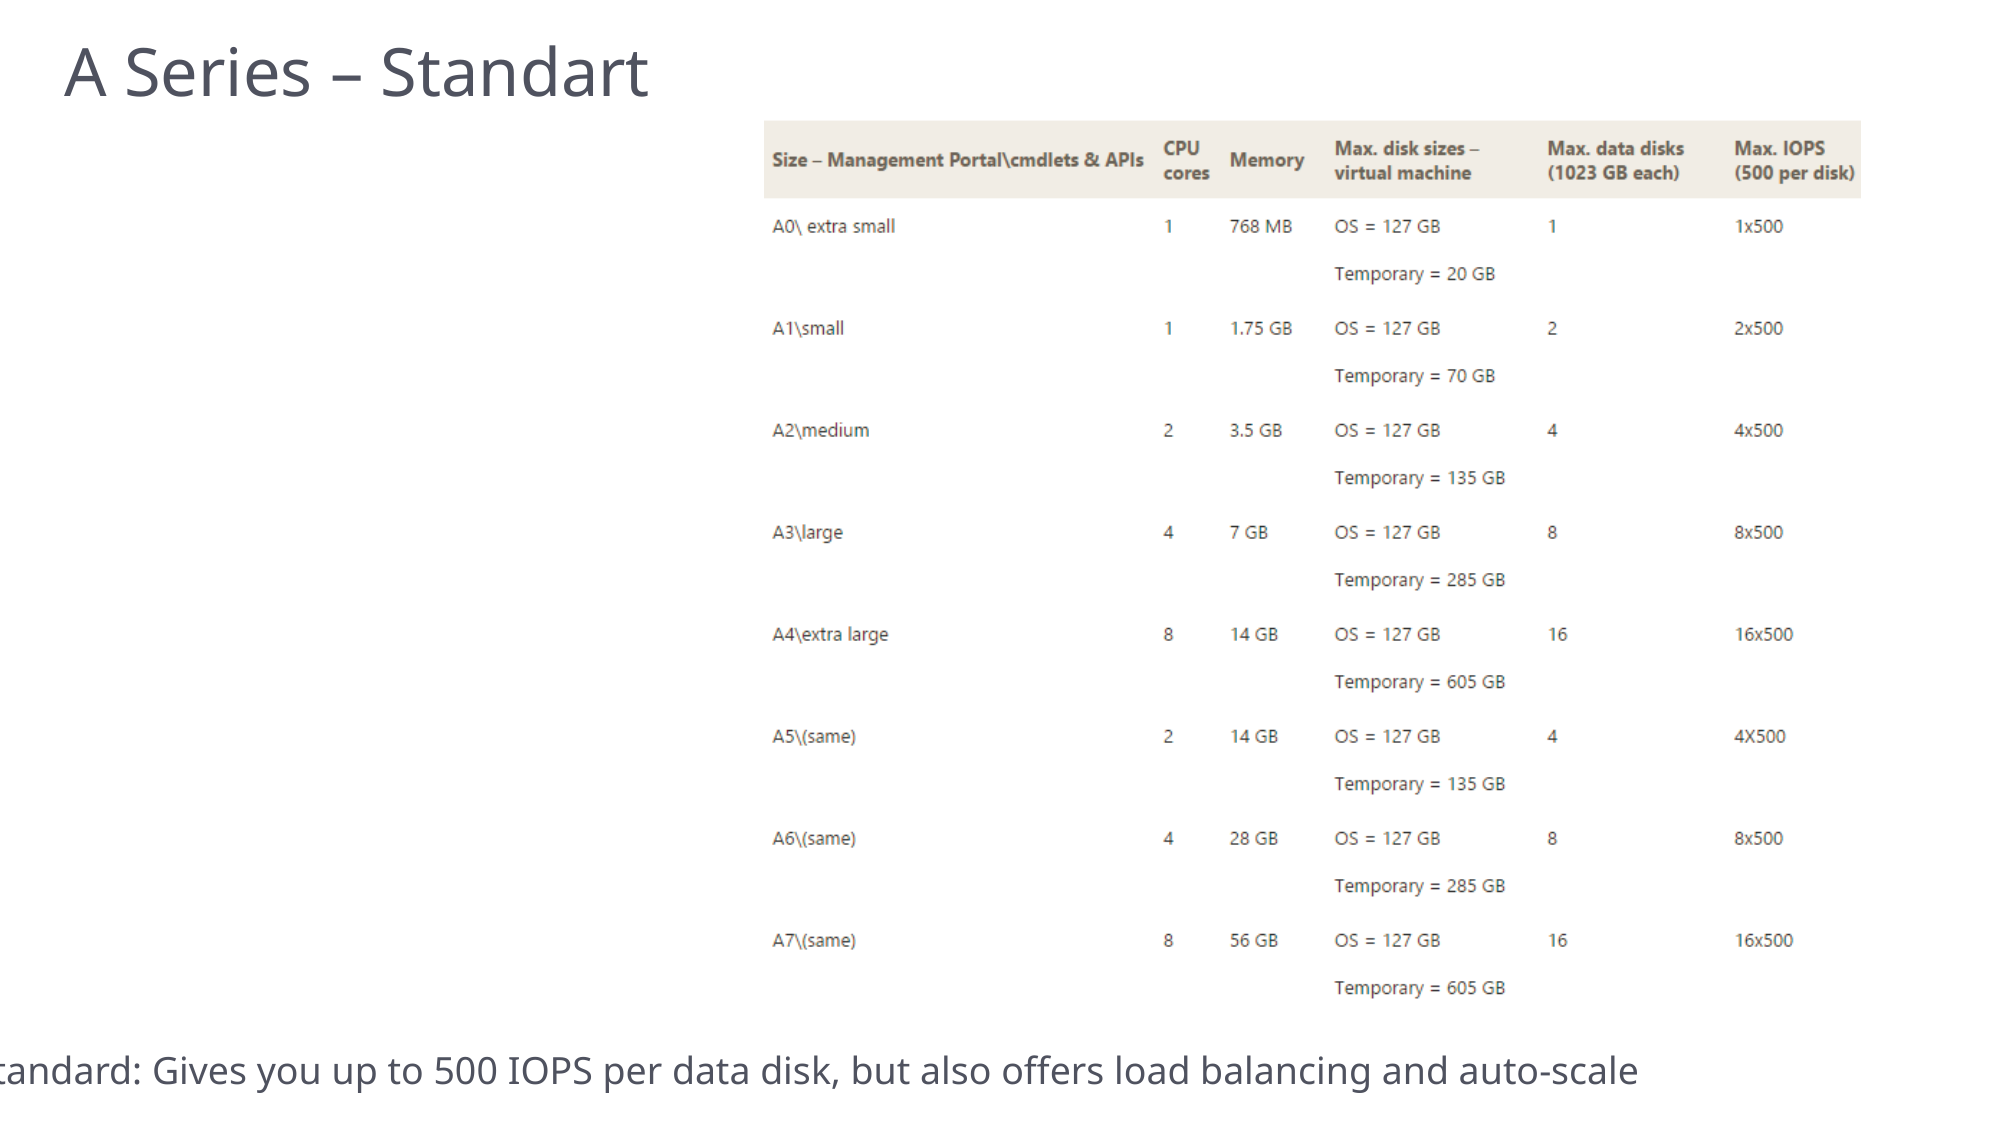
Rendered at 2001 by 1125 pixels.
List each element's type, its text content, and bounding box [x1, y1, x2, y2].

picture [764, 118, 1861, 1004]
text_box Standard: Gives you up to 500 IOPS per data disk, but also offers load balancing and auto-scale [0, 1039, 1656, 1100]
text_box A Series – Standart [49, 22, 861, 117]
